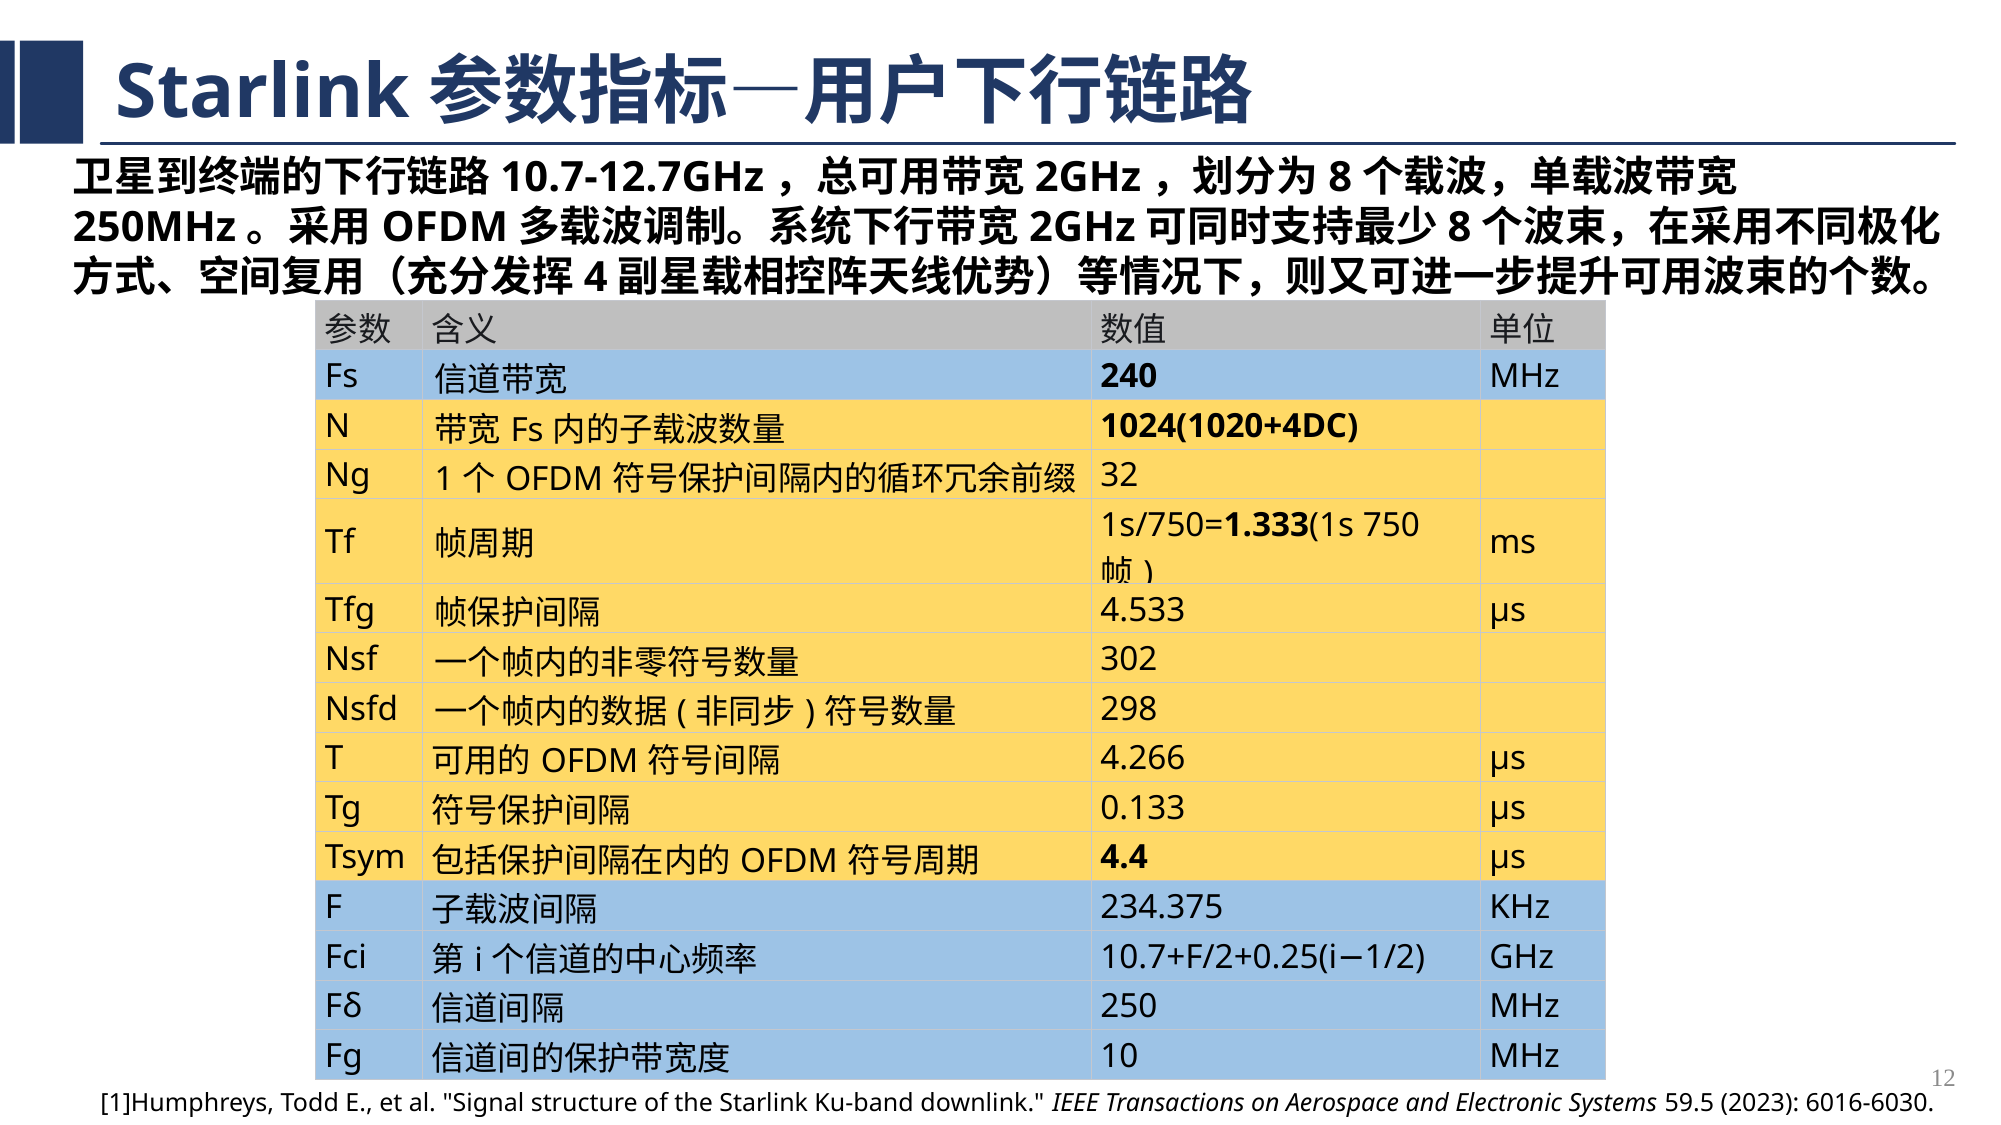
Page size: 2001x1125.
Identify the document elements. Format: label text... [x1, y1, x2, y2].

table_cell 234.375 [1092, 881, 1480, 930]
table_cell 子载波间隔 [423, 881, 1091, 930]
table_cell 信道带宽 [423, 350, 1091, 399]
table_cell Fg [316, 1030, 422, 1078]
text_box [1]Humphreys, Todd E., et al. "Signal structure of the Starlink Ku-band downlink." IEEE Transactions on Aerospace and Electronic Systems 59.5 (2023): 6016-6030. [85, 1078, 2000, 1124]
table_cell 信道间的保护带宽度 [423, 1030, 1091, 1078]
table_cell 4.533 [1092, 584, 1480, 632]
table_cell 符号保护间隔 [423, 782, 1091, 831]
table_cell 可用的OFDM符号间隔 [423, 733, 1091, 781]
table_cell μs [1481, 832, 1605, 880]
table_cell 10 [1092, 1030, 1480, 1078]
table_header 单位 [1481, 301, 1605, 349]
table_cell 信道间隔 [423, 981, 1091, 1029]
table_cell 4.266 [1092, 733, 1480, 781]
table_cell 1024(1020+4DC) [1092, 400, 1480, 449]
table_header 含义 [423, 301, 1091, 349]
table_cell F [316, 881, 422, 930]
table_cell μs [1481, 782, 1605, 831]
table_cell 一个帧内的数据(非同步)符号数量 [423, 683, 1091, 732]
table_cell Nsf [316, 633, 422, 682]
table_cell Ng [316, 450, 422, 498]
table_cell 302 [1092, 633, 1480, 682]
table_cell Fs [316, 350, 422, 399]
table_cell 240 [1092, 350, 1480, 399]
table_header 参数 [316, 301, 422, 349]
table_cell [1481, 400, 1605, 449]
title Starlink参数指标—用户下行链路 [100, 33, 1447, 142]
table_cell GHz [1481, 931, 1605, 980]
table_cell MHz [1481, 981, 1605, 1029]
table_cell 298 [1092, 683, 1480, 732]
table_cell KHz [1481, 881, 1605, 930]
table_cell Nsfd [316, 683, 422, 732]
slide_number 12 [1606, 1046, 1971, 1078]
table_cell 0.133 [1092, 782, 1480, 831]
table_cell 32 [1092, 450, 1480, 498]
table_cell μs [1481, 584, 1605, 632]
table_cell MHz [1481, 1030, 1605, 1078]
table_cell ms [1481, 499, 1605, 583]
table_cell Fci [316, 931, 422, 980]
table_cell μs [1481, 733, 1605, 781]
table_cell N [316, 400, 422, 449]
table_cell Tfg [316, 584, 422, 632]
table_cell 一个帧内的非零符号数量 [423, 633, 1091, 682]
table_cell 1s/750=1.333(1s 750帧) [1092, 499, 1480, 583]
table_cell 10.7+F/2+0.25(i−1/2) [1092, 931, 1480, 980]
table_cell [1481, 683, 1605, 732]
table_header 数值 [1092, 301, 1480, 349]
table_cell 4.4 [1092, 832, 1480, 880]
text_box 卫星到终端的下行链路10.7-12.7GHz，总可用带宽2GHz，划分为8个载波，单载波带宽250MHz。采用OFDM多载波调制。系统下行带宽2GHz可同时支持最少8个波束，在采用不同极化方式、空间复用（充分发挥4副星载相控阵天线优势）等情况下，则又可进一步提升可用波束的个数。 [58, 142, 1971, 308]
table_cell 带宽Fs内的子载波数量 [423, 400, 1091, 449]
table_cell 包括保护间隔在内的OFDM符号周期 [423, 832, 1091, 880]
table_cell 第i个信道的中心频率 [423, 931, 1091, 980]
table_cell T [316, 733, 422, 781]
table_cell [1481, 633, 1605, 682]
table_cell 帧周期 [423, 499, 1091, 583]
table_cell 250 [1092, 981, 1480, 1029]
table_cell Tsym [316, 832, 422, 880]
table_cell 帧保护间隔 [423, 584, 1091, 632]
table_cell Fδ [316, 981, 422, 1029]
table_cell 1个OFDM符号保护间隔内的循环冗余前缀 [423, 450, 1091, 498]
table_cell MHz [1481, 350, 1605, 399]
table_cell Tg [316, 782, 422, 831]
table_cell Tf [316, 499, 422, 583]
table_cell [1481, 450, 1605, 498]
